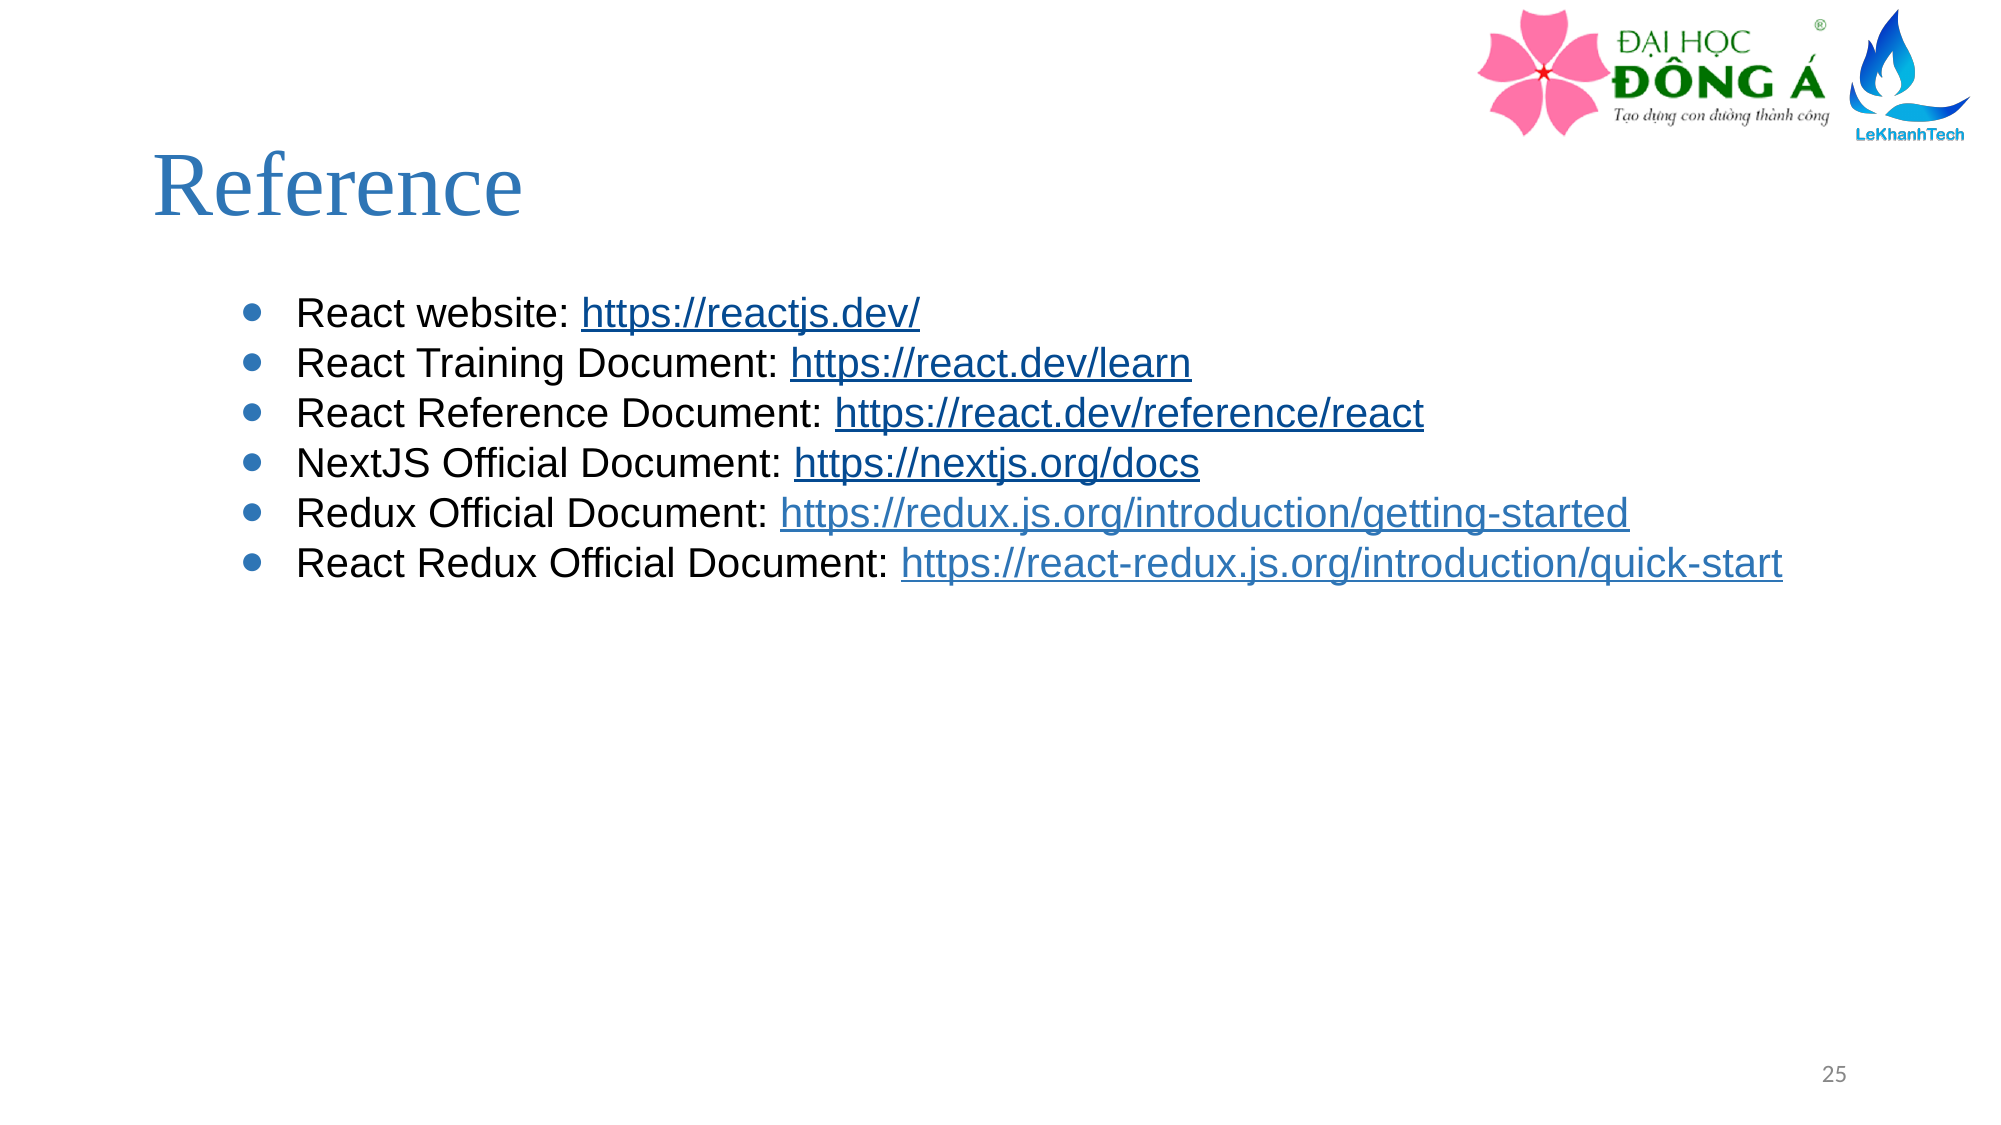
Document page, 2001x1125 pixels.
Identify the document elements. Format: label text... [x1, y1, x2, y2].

picture [1465, 5, 1980, 144]
text_box React website: https://reactjs.dev/ React Training Document: https://react.dev/learn React Reference Document: https://react.dev/reference/react NextJS Official Document: https://nextjs.org/docs Redux Official Document: https://redux.js.org/introduction/getting-started React Redux Official Document: https://react-redux.js.org/introduction/quick-start [205, 270, 1843, 934]
title Reference [137, 91, 1863, 280]
slide_number 25 [1412, 1042, 1863, 1103]
